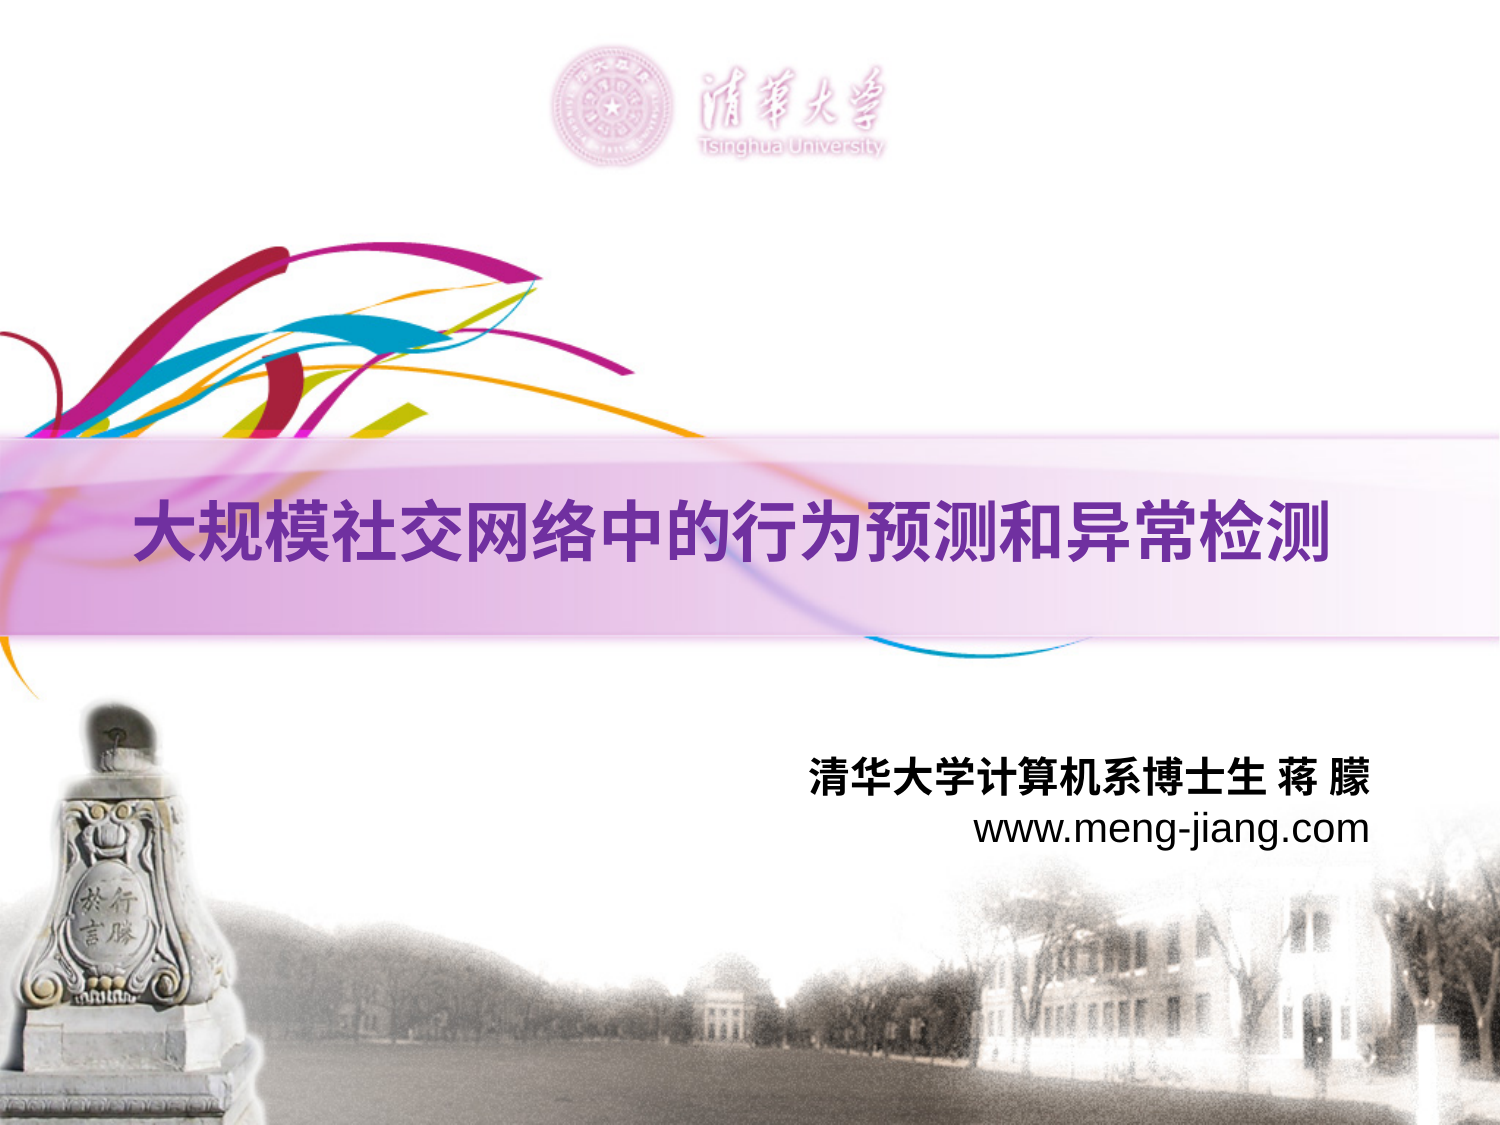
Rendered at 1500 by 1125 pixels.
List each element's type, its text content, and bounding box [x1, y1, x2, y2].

title 大规模社交网络中的行为预测和异常检测 [76, 420, 1388, 639]
picture [0, 0, 1500, 1125]
text_box 清华大学计算机系博士生 蒋 朦 www.meng-jiang.com [75, 692, 1386, 910]
